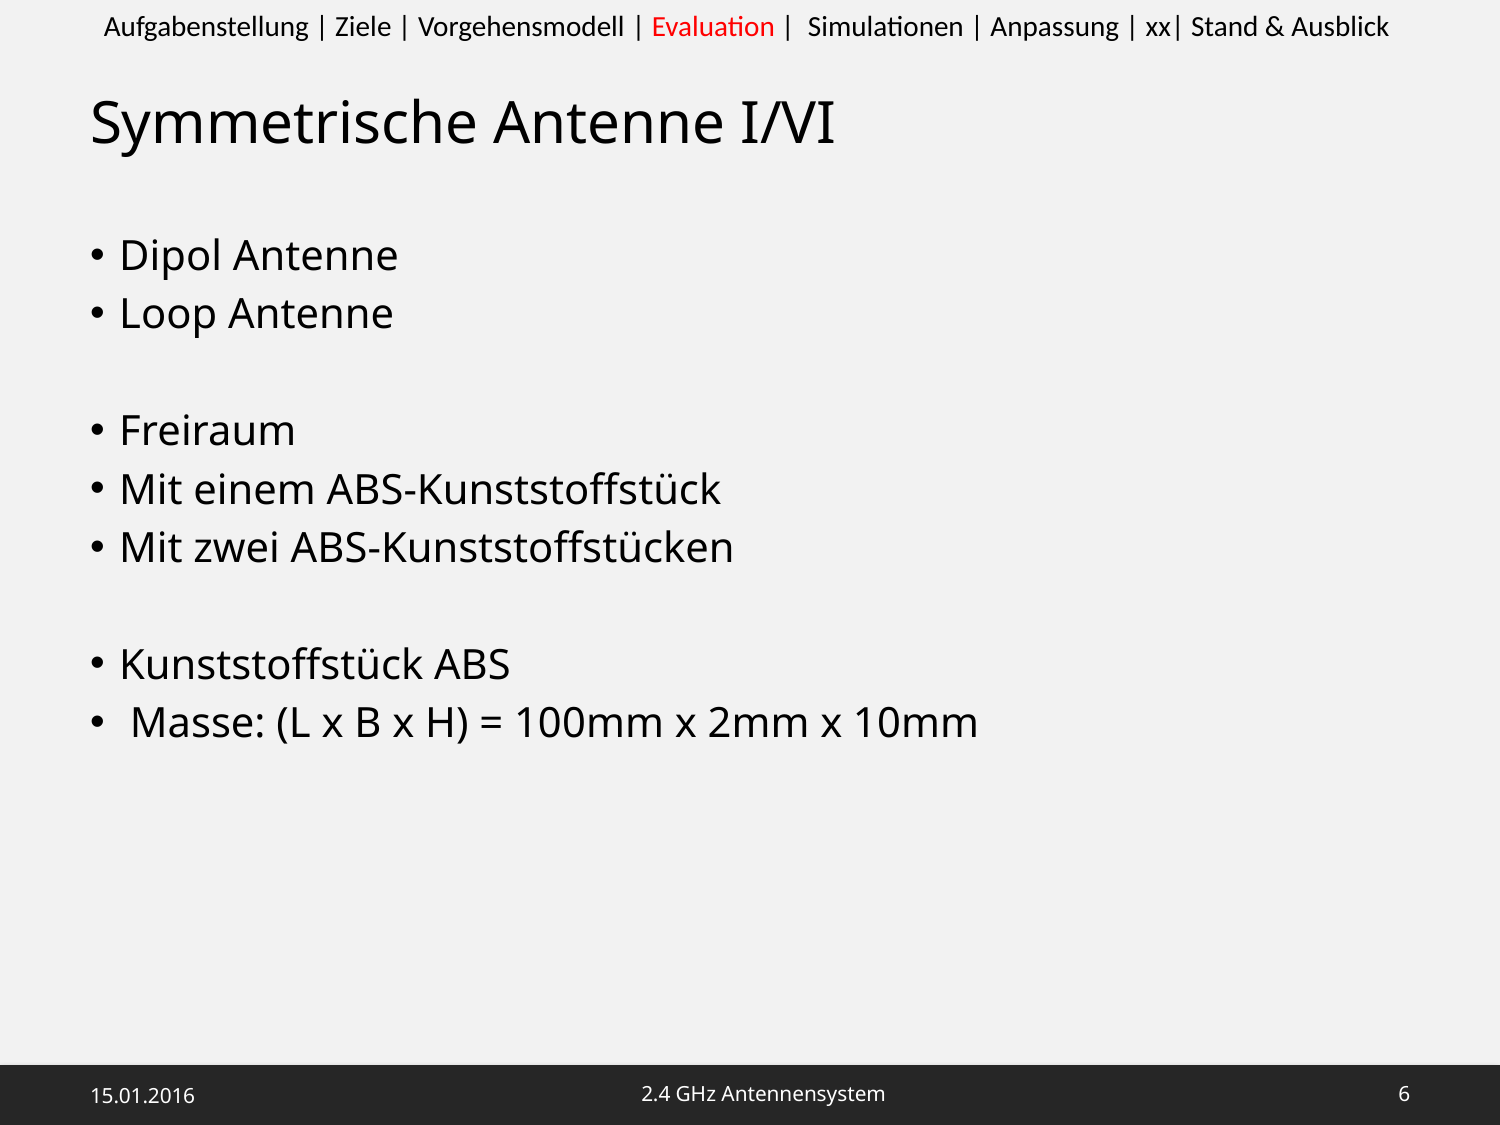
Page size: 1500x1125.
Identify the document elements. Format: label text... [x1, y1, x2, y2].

text_box Dipol Antenne Loop Antenne Freiraum Mit einem ABS-Kunststoffstück Mit zwei ABS-Kunststoffstücken Kunststoffstück ABS Masse: (L x B x H) = 100mm x 2mm x 10mm [74, 221, 1425, 1022]
footer 2.4 GHz Antennensystem [512, 1065, 1015, 1125]
text_box Aufgabenstellung | Ziele | Vorgehensmodell | Evaluation | Simulationen | Anpassung | xx| Stand & Ausblick [0, 0, 1500, 50]
title Symmetrische Antenne I/VI [75, 78, 1425, 165]
slide_number 5 [1074, 1065, 1425, 1125]
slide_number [75, 1065, 425, 1125]
